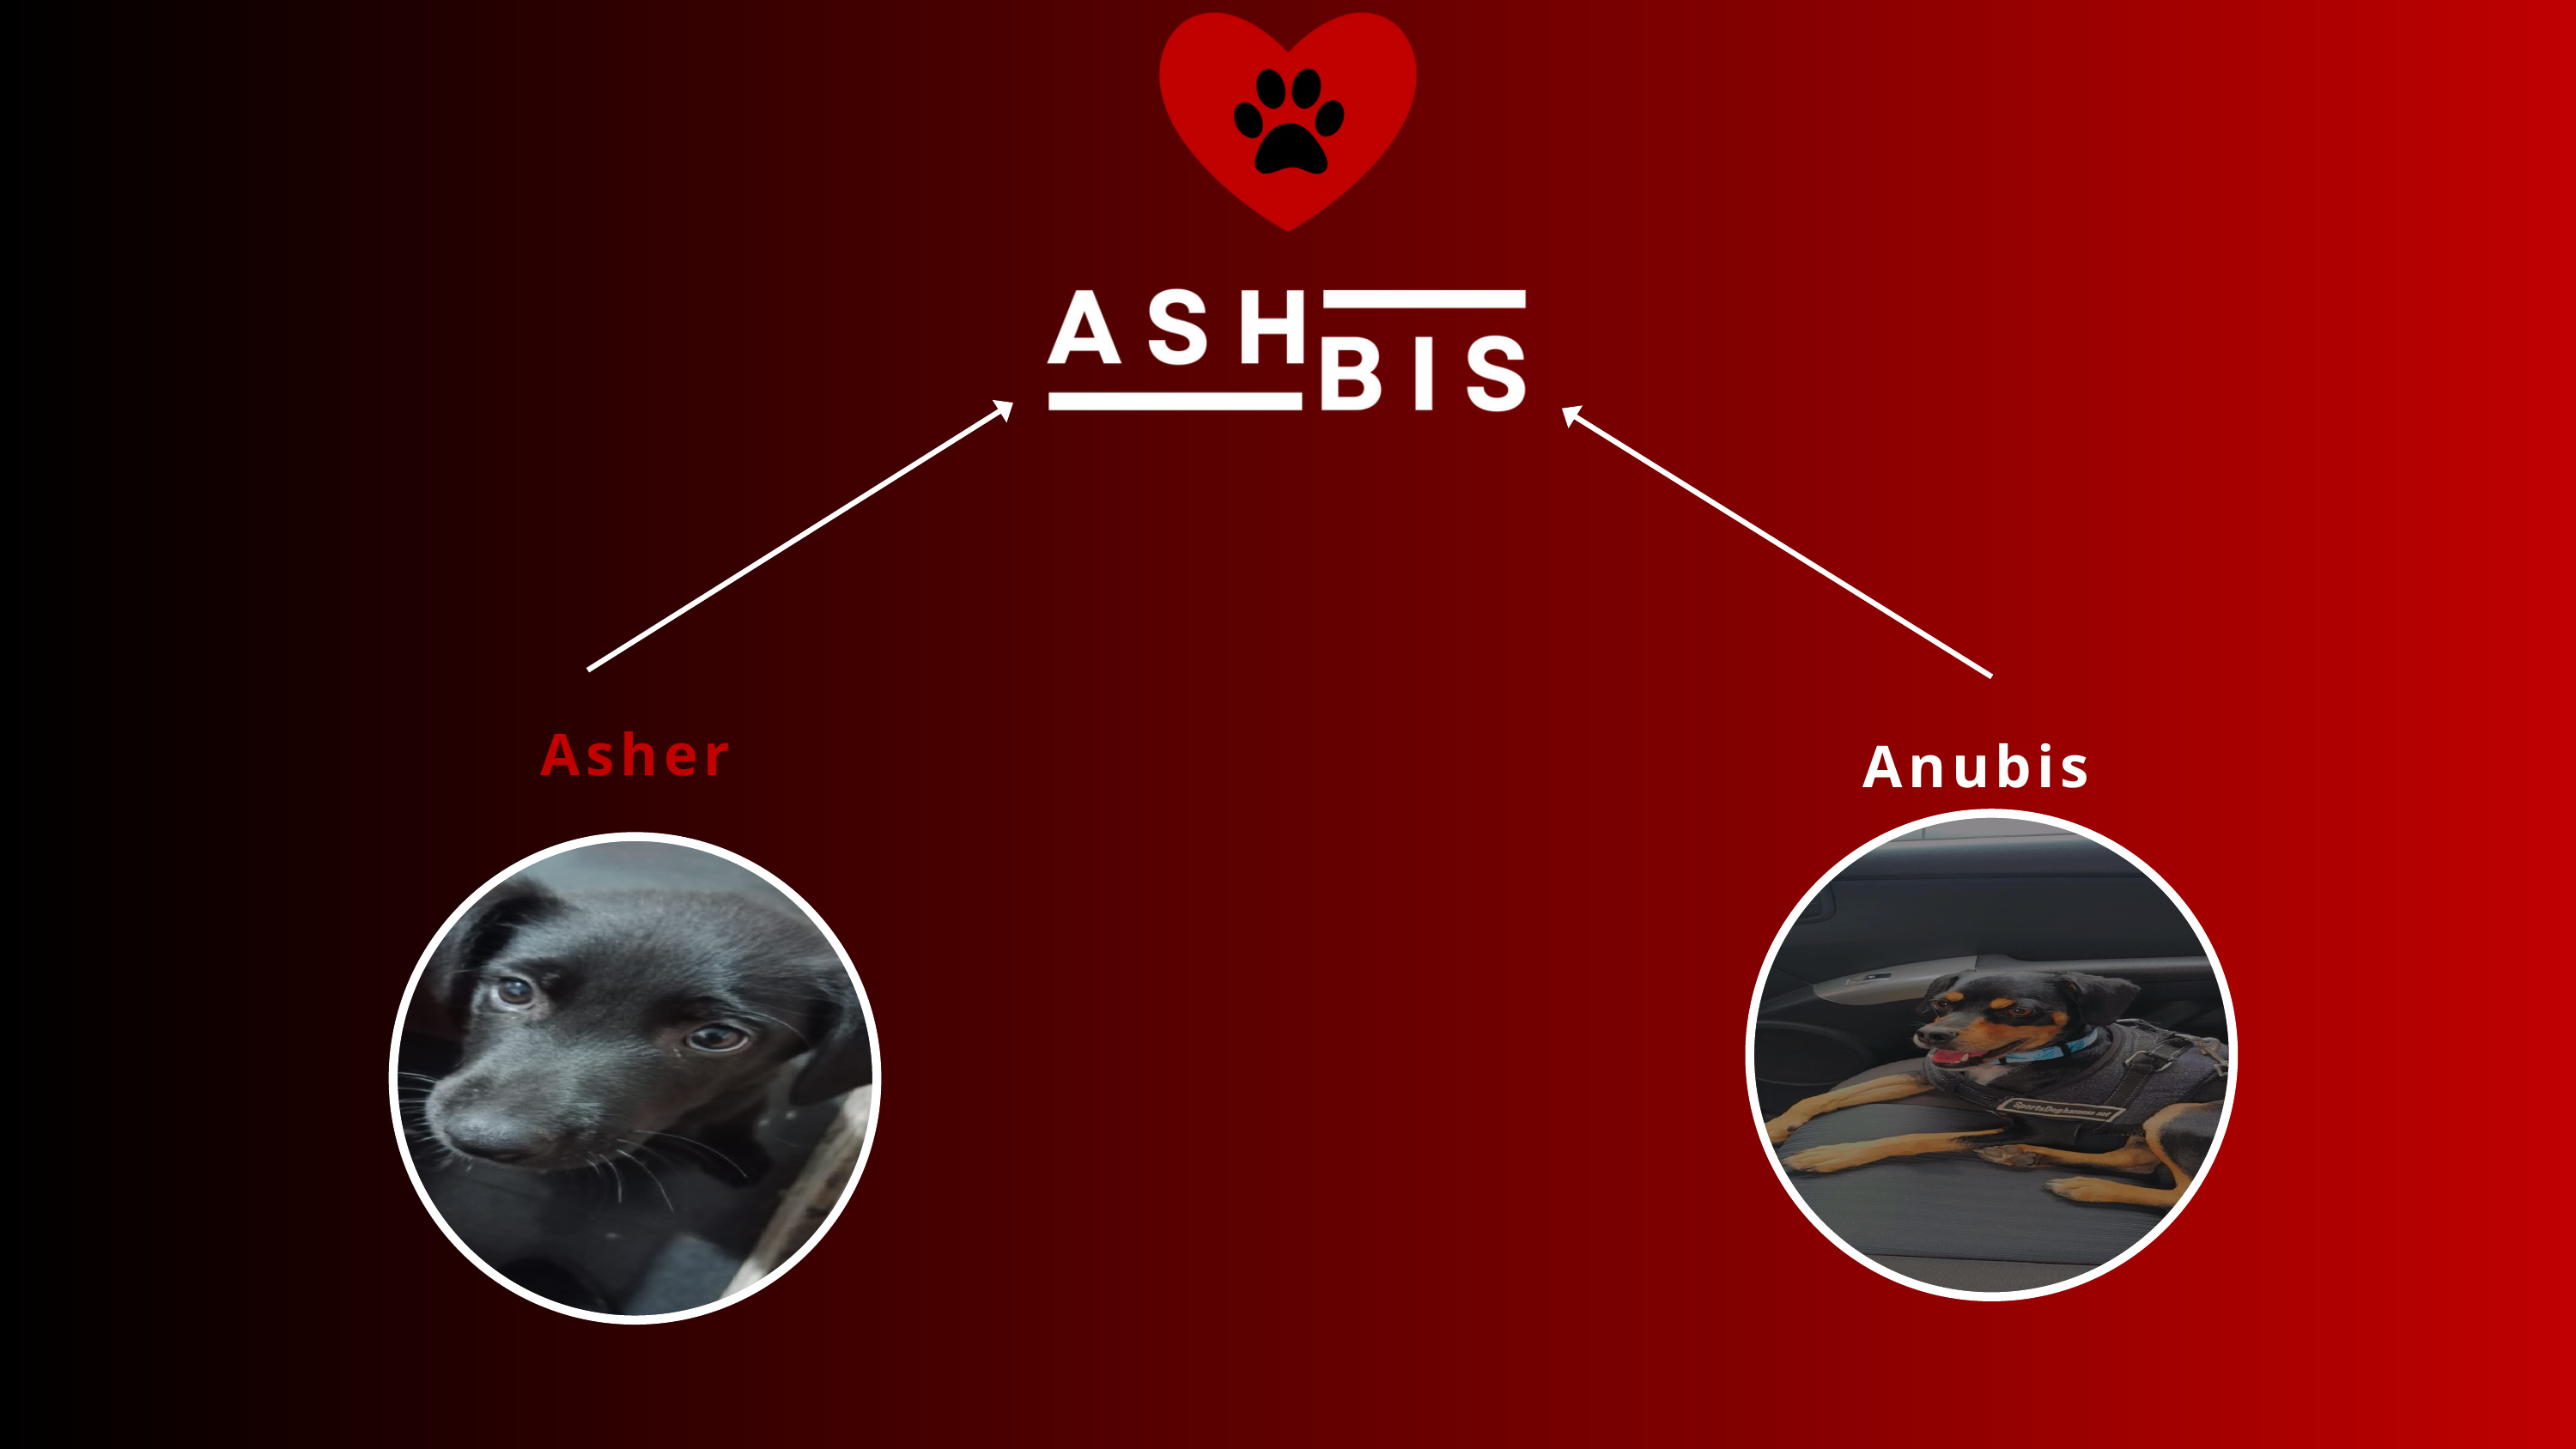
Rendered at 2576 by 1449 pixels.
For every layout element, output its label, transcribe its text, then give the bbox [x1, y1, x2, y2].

text_box Asher [441, 706, 829, 787]
text_box [987, 0, 1589, 871]
text_box Anubis [1783, 719, 2170, 800]
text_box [1739, 803, 2245, 1307]
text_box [382, 827, 888, 1330]
